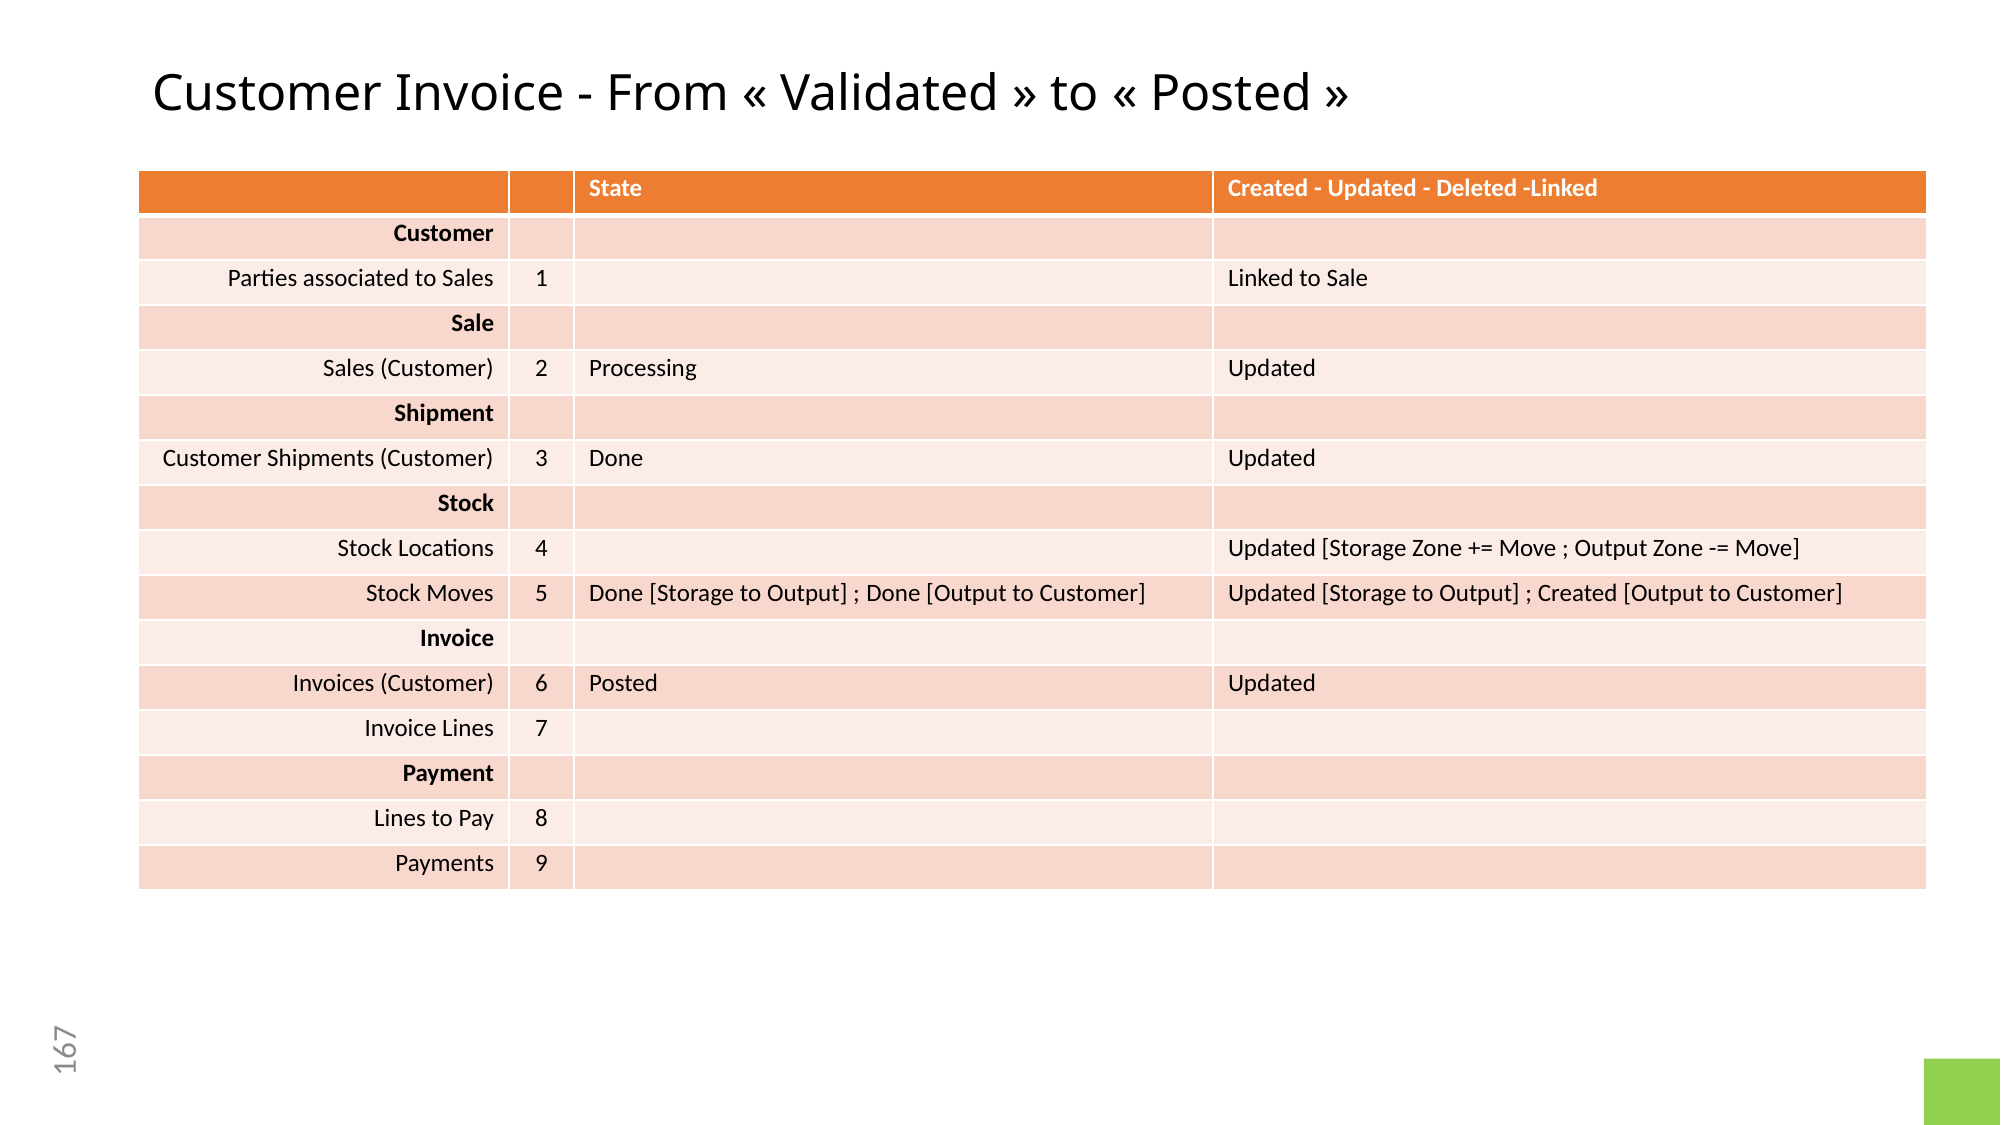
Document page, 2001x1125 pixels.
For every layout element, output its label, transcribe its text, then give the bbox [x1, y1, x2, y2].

table_cell Linked to Sale [1214, 261, 1926, 304]
table_header [510, 171, 573, 213]
table_cell 9 [510, 846, 573, 889]
table_cell [575, 801, 1212, 844]
table_cell [575, 396, 1212, 439]
table_cell Stock Moves [139, 576, 508, 619]
table_cell [575, 218, 1212, 259]
table_cell Customer [139, 218, 508, 259]
table_cell Updated [1214, 351, 1926, 394]
table_cell 1 [510, 261, 573, 304]
table_cell [575, 711, 1212, 754]
table_cell Invoices (Customer) [139, 666, 508, 709]
table_cell [1214, 621, 1926, 664]
table_cell [575, 756, 1212, 799]
slide_number 167 [32, 995, 93, 1108]
table_cell [575, 486, 1212, 529]
table_cell [1214, 486, 1926, 529]
table_cell Parties associated to Sales [139, 261, 508, 304]
table_cell [1214, 306, 1926, 349]
table_cell 6 [510, 666, 573, 709]
table_header State [575, 171, 1212, 213]
table_cell Processing [575, 351, 1212, 394]
table_cell [575, 621, 1212, 664]
table_cell [575, 306, 1212, 349]
table_cell Updated [1214, 666, 1926, 709]
table_cell Updated [Storage to Output] ; Created [Output to Customer] [1214, 576, 1926, 619]
table_cell [510, 756, 573, 799]
table_cell Updated [Storage Zone += Move ; Output Zone -= Move] [1214, 531, 1926, 574]
table_cell [575, 261, 1212, 304]
table_cell [1214, 756, 1926, 799]
table_cell Sales (Customer) [139, 351, 508, 394]
table_cell [575, 846, 1212, 889]
table_cell Done [Storage to Output] ; Done [Output to Customer] [575, 576, 1212, 619]
table_cell 2 [510, 351, 573, 394]
table_cell 4 [510, 531, 573, 574]
table_cell [1214, 711, 1926, 754]
table_cell 7 [510, 711, 573, 754]
table_cell Posted [575, 666, 1212, 709]
table_cell [510, 218, 573, 259]
table_cell [1214, 801, 1926, 844]
table_cell Done [575, 441, 1212, 484]
table_cell Sale [139, 306, 508, 349]
table_cell [575, 531, 1212, 574]
table_cell 3 [510, 441, 573, 484]
table_cell Stock Locations [139, 531, 508, 574]
table_cell Customer Shipments (Customer) [139, 441, 508, 484]
table_header Created - Updated - Deleted -Linked [1214, 171, 1926, 213]
table_cell Updated [1214, 441, 1926, 484]
table_cell Invoice [139, 621, 508, 664]
table_cell [1214, 218, 1926, 259]
table_header [139, 171, 508, 213]
table_cell Lines to Pay [139, 801, 508, 844]
table_cell [510, 306, 573, 349]
table_cell Payment [139, 756, 508, 799]
table_cell Payments [139, 846, 508, 889]
table_cell [510, 486, 573, 529]
table_cell Invoice Lines [139, 711, 508, 754]
table_cell [1214, 846, 1926, 889]
table_cell [510, 396, 573, 439]
table_cell Shipment [139, 396, 508, 439]
table_cell Stock [139, 486, 508, 529]
table_cell 5 [510, 576, 573, 619]
title Customer Invoice - From « Validated » to « Posted » [137, 59, 1863, 136]
table_cell 8 [510, 801, 573, 844]
table_cell [1214, 396, 1926, 439]
table_cell [510, 621, 573, 664]
text_box [1923, 1058, 2000, 1125]
